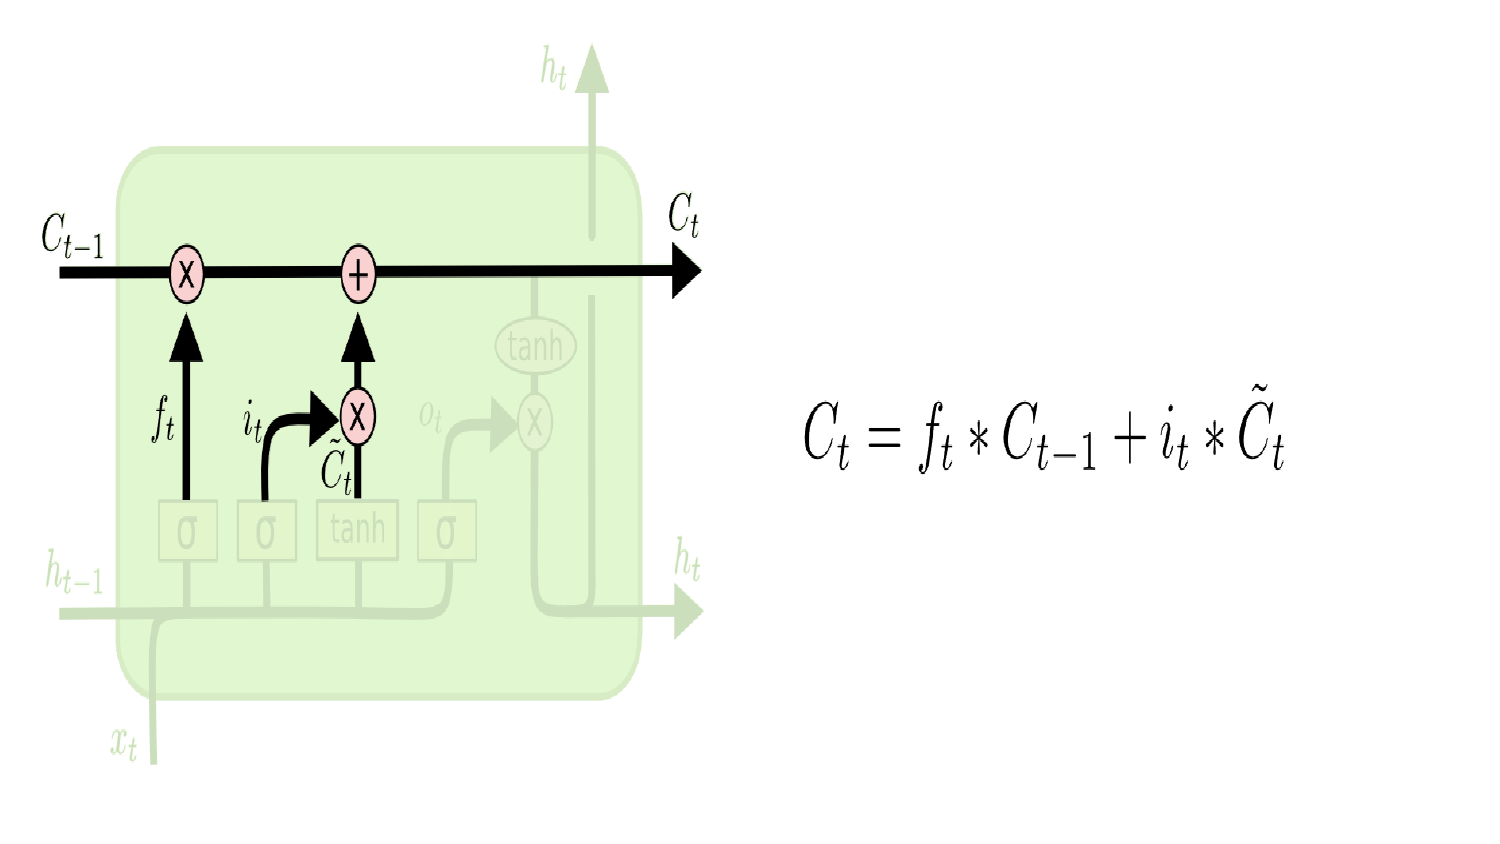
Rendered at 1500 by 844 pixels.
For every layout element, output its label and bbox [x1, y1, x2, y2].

picture [24, 24, 1476, 775]
